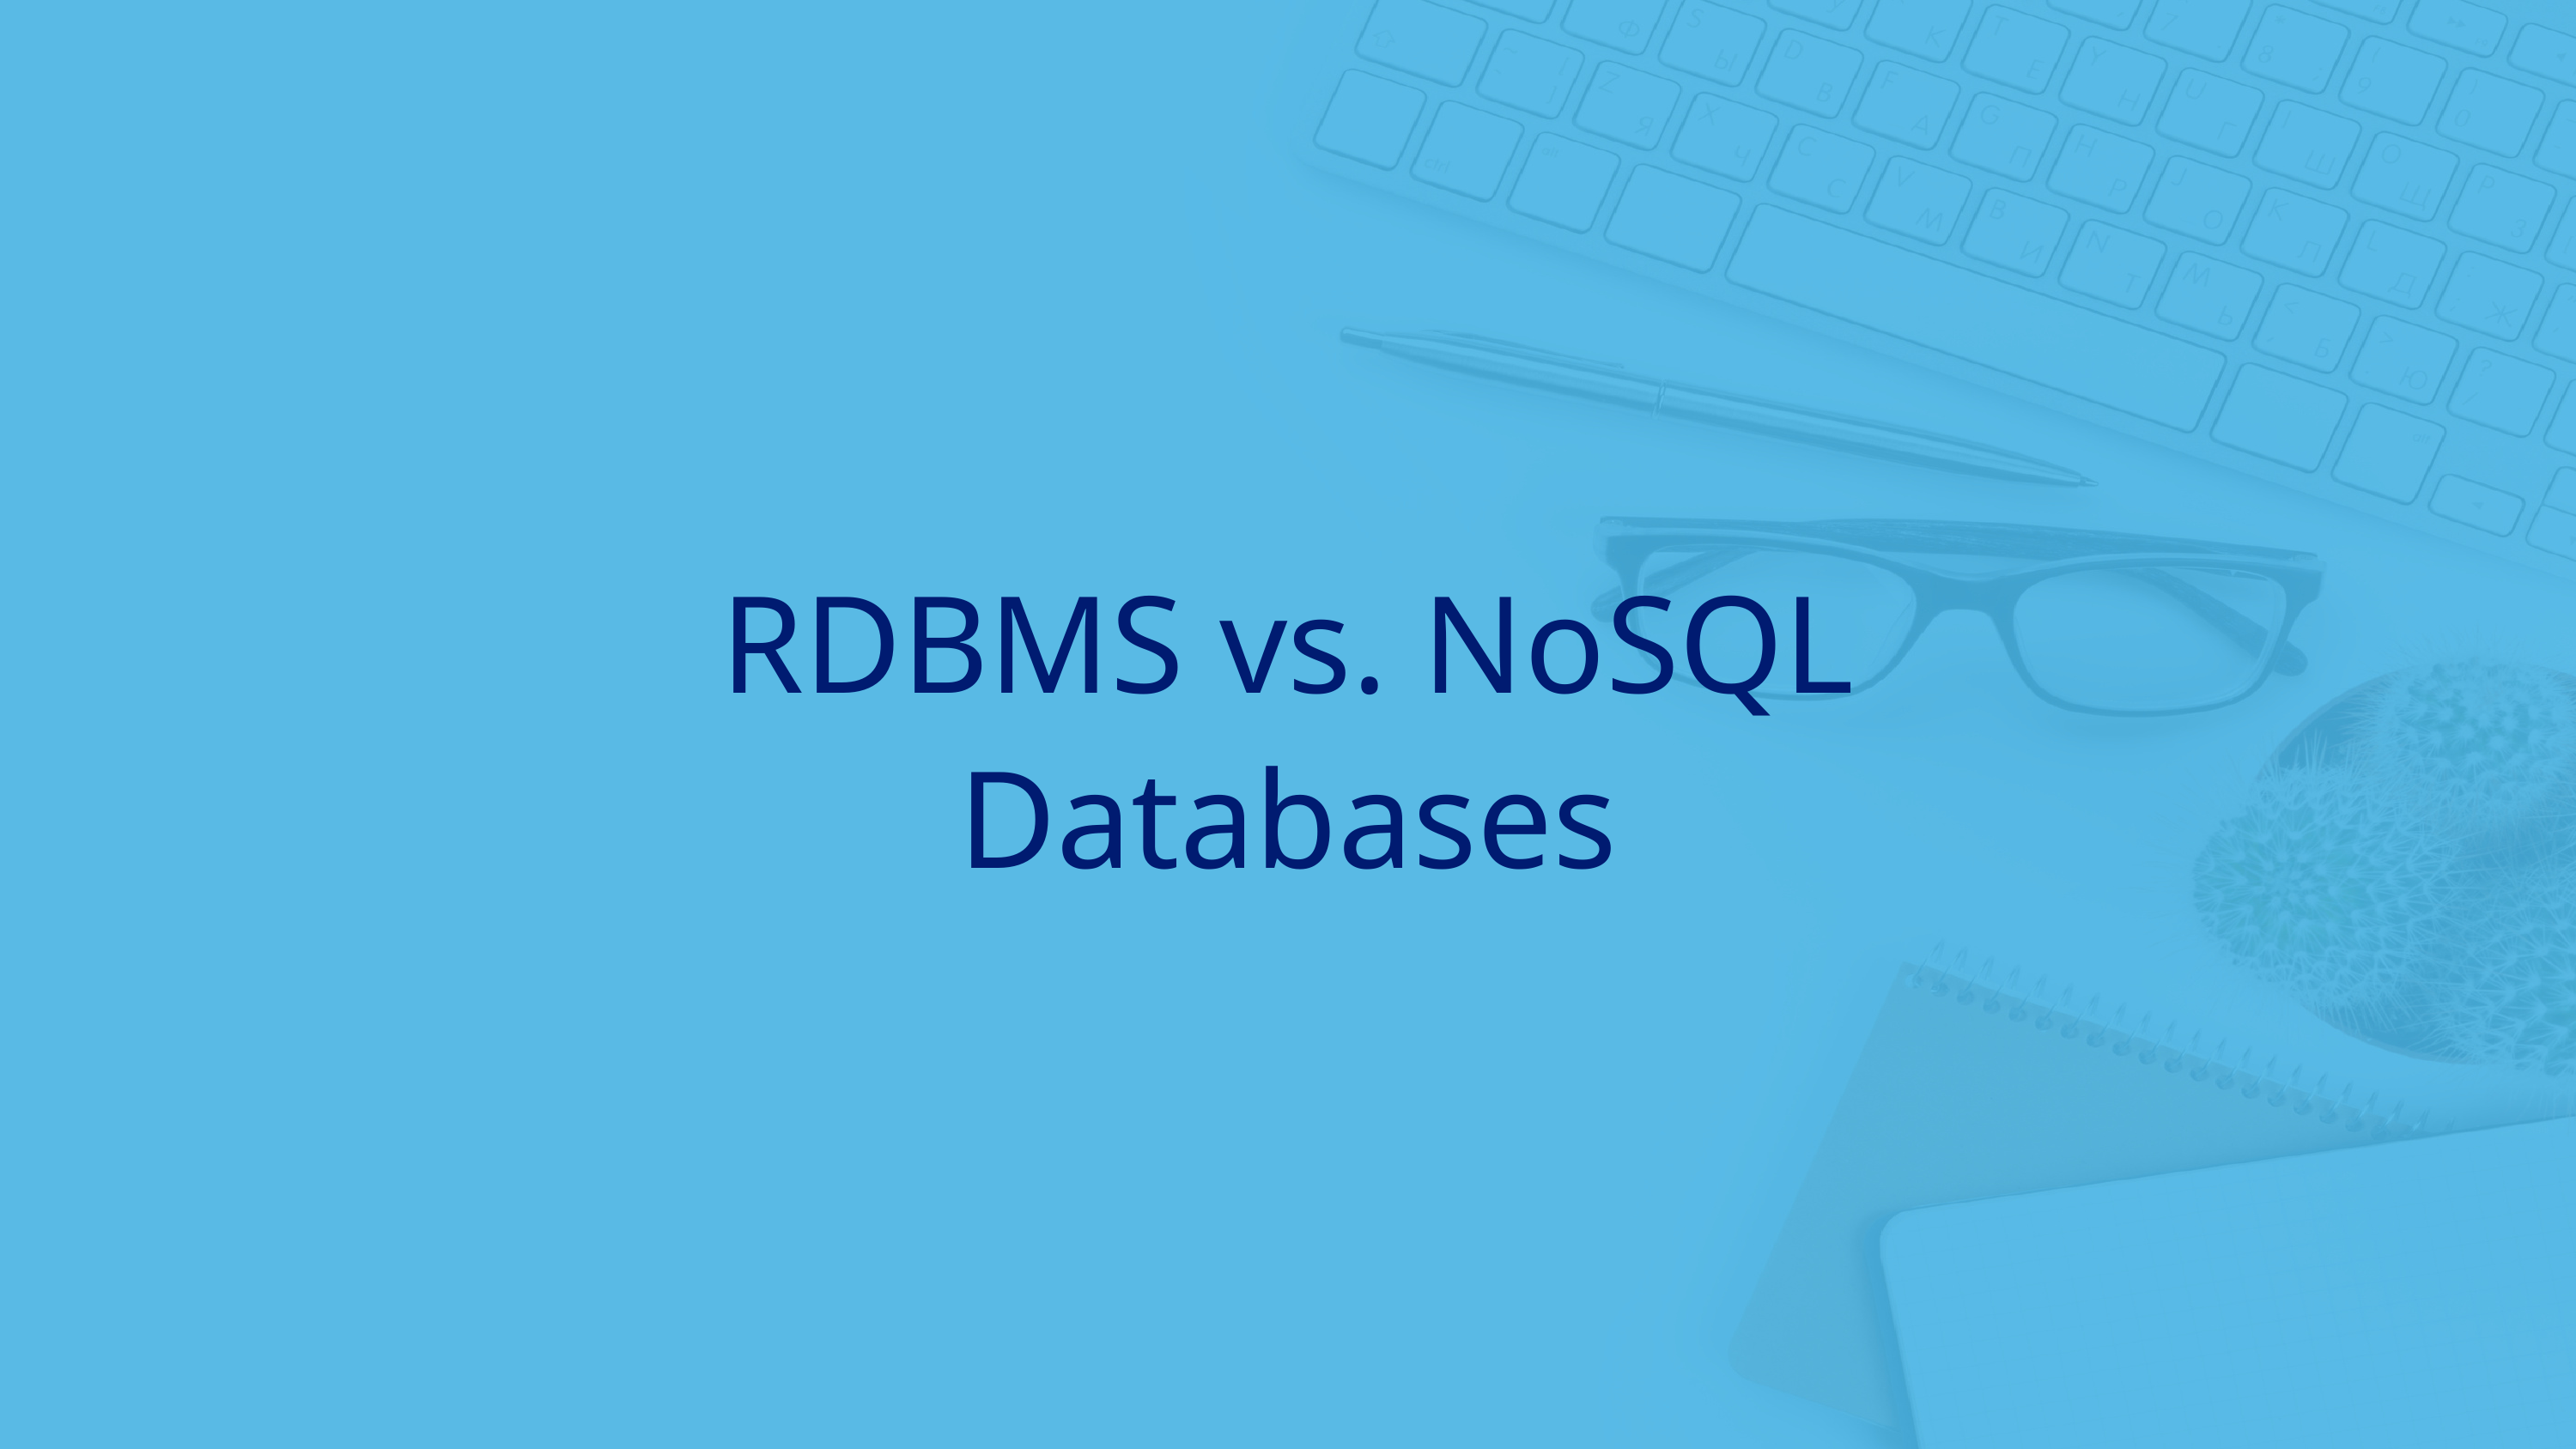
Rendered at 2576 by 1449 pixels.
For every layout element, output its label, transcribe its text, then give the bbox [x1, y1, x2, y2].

text_box RDBMS vs. NoSQL Databases [376, 545, 2200, 895]
picture [0, 0, 2576, 1449]
